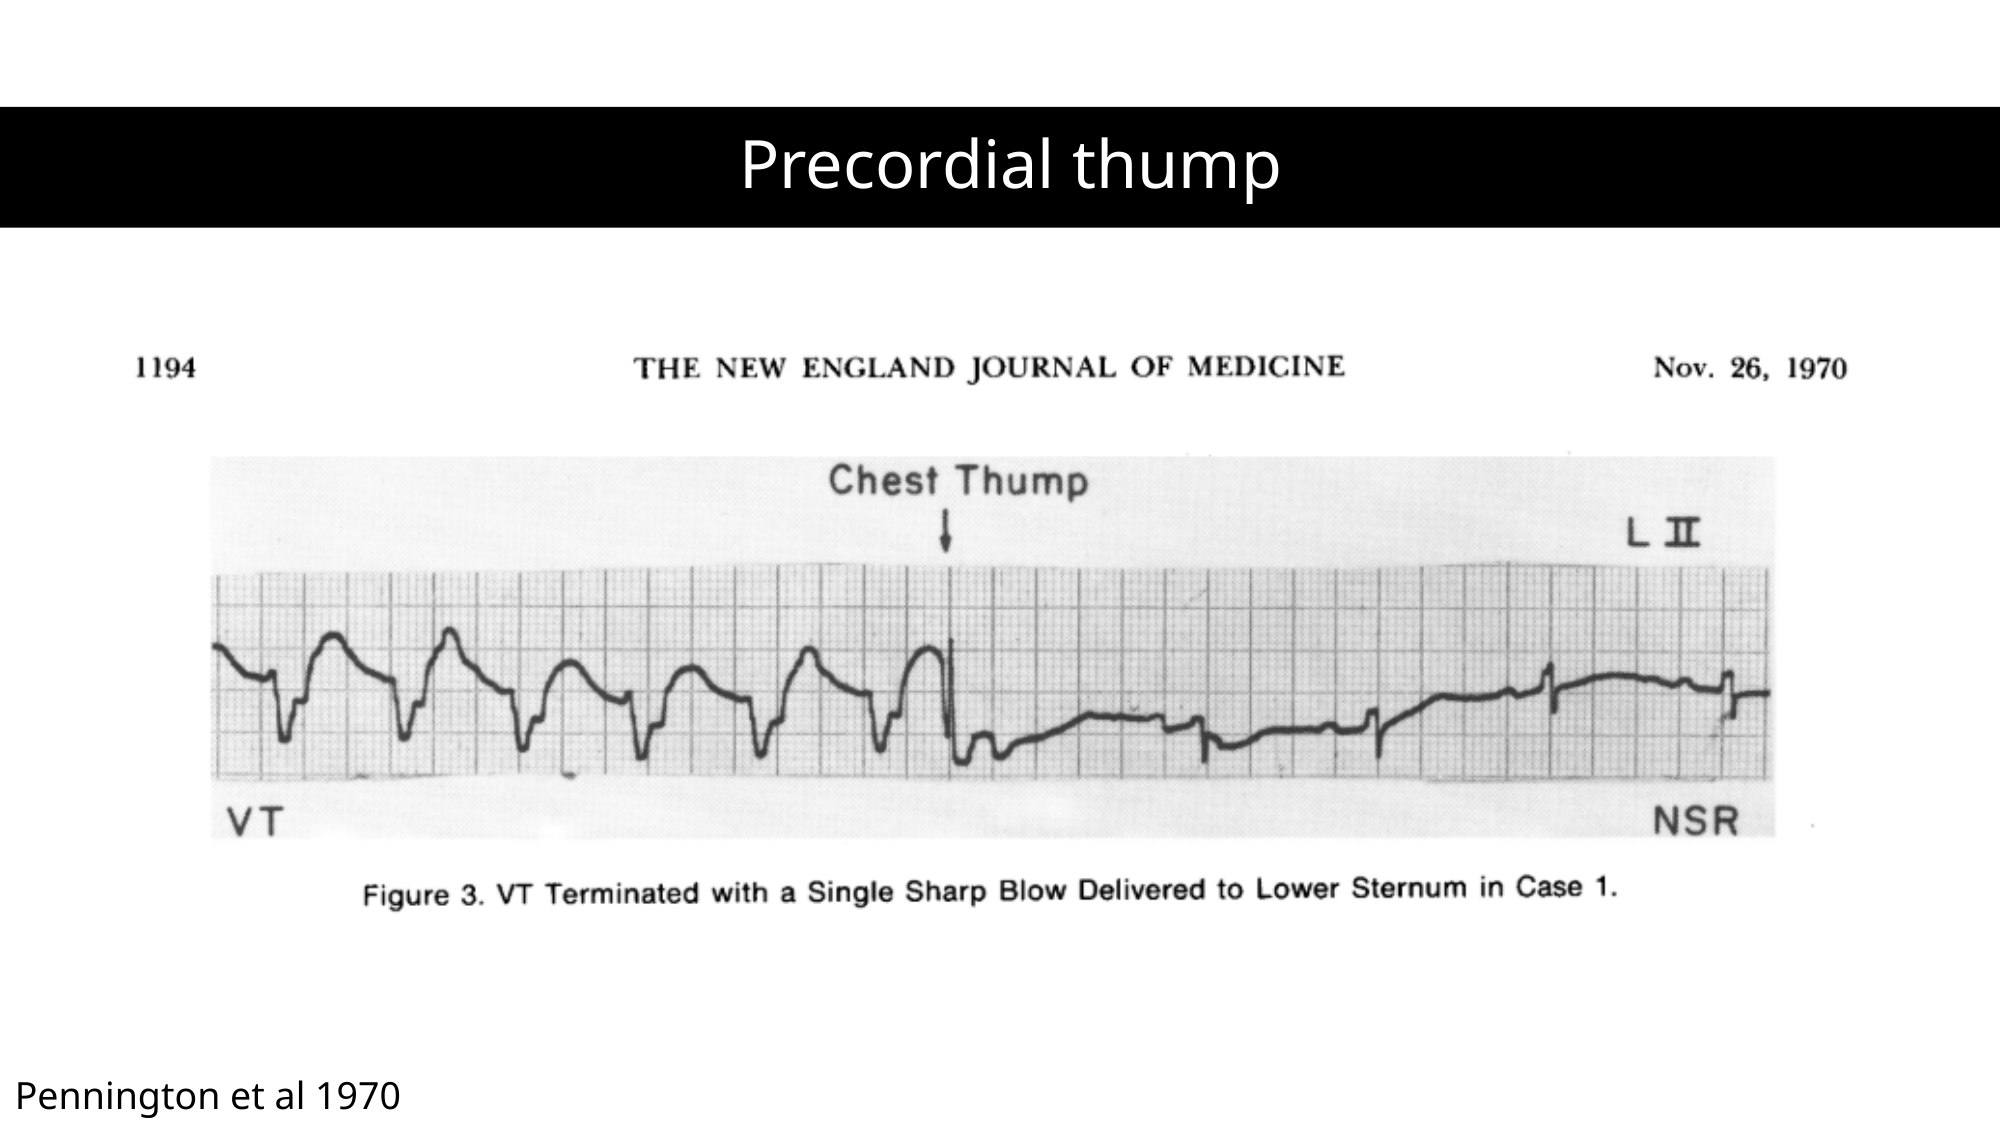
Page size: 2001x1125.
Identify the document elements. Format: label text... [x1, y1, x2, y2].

text_box Pennington et al 1970 [0, 1064, 2000, 1125]
title Precordial thump [91, 105, 1931, 228]
picture [105, 335, 1895, 935]
text_box [0, 106, 2000, 229]
